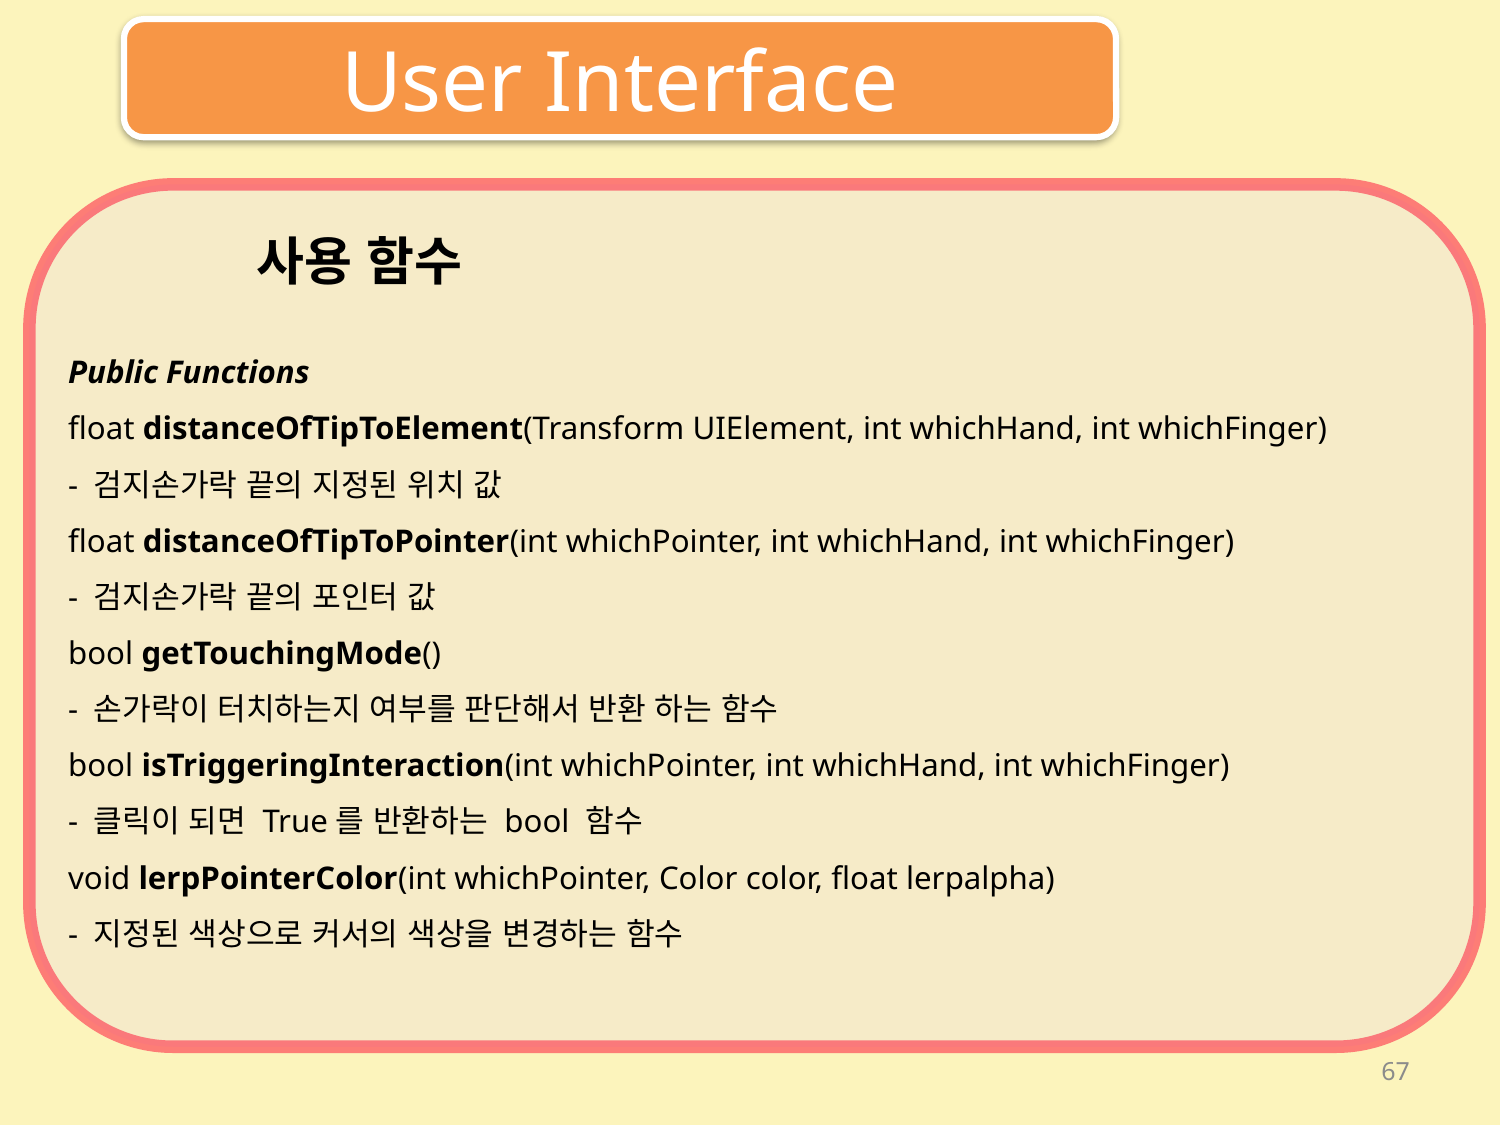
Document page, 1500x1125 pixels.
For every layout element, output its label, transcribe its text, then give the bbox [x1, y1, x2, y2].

text_box Public Functions float distanceOfTipToElement(Transform UIElement, int whichHand, int whichFinger) - 검지손가락 끝의 지정된 위치 값 float distanceOfTipToPointer(int whichPointer, int whichHand, int whichFinger) - 검지손가락 끝의 포인터 값 bool getTouchingMode() - 손가락이 터치하는지 여부를 판단해서 반환 하는 함수 bool isTriggeringInteraction(int whichPointer, int whichHand, int whichFinger) - 클릭이 되면 True를 반환하는 bool 함수 void lerpPointerColor(int whichPointer, Color color, float lerpalpha) - 지정된 색상으로 커서의 색상을 변경하는 함수 [53, 326, 1436, 959]
slide_number 67 [1352, 1042, 1425, 1103]
text_box [27, 182, 1482, 1049]
text_box 사용 함수 [242, 221, 676, 299]
text_box User Interface [120, 15, 1120, 141]
